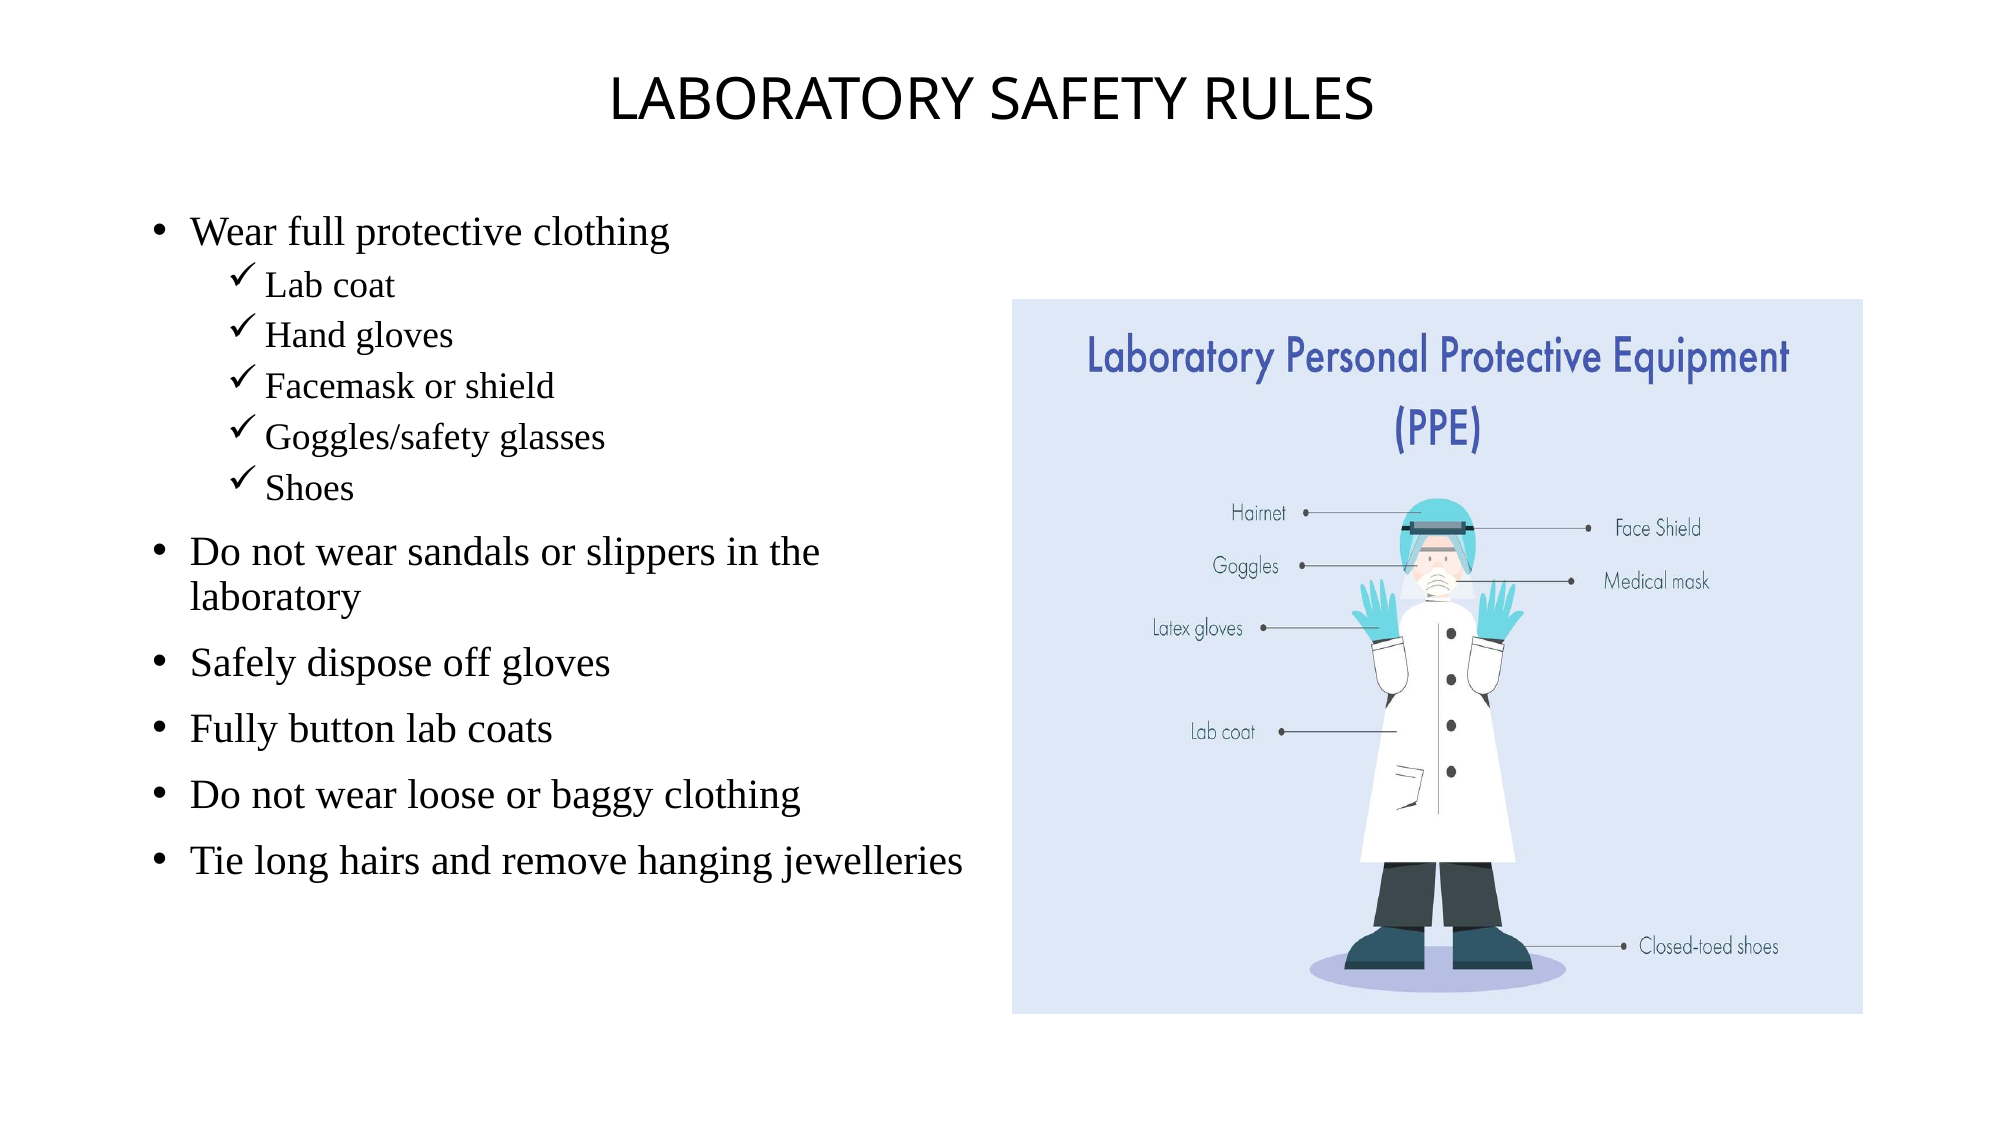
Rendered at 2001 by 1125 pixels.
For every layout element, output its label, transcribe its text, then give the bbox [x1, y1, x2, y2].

title LABORATORY SAFETY RULES [137, 59, 1863, 143]
list Wear full protective clothing Lab coat Hand gloves Facemask or shield Goggles/safety glasses Shoes Do not wear sandals or slippers in the laboratory Safely dispose off gloves Fully button lab coats Do not wear loose or baggy clothing Tie long hairs and remove hanging jewelleries [137, 201, 988, 1066]
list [1012, 299, 1863, 1014]
